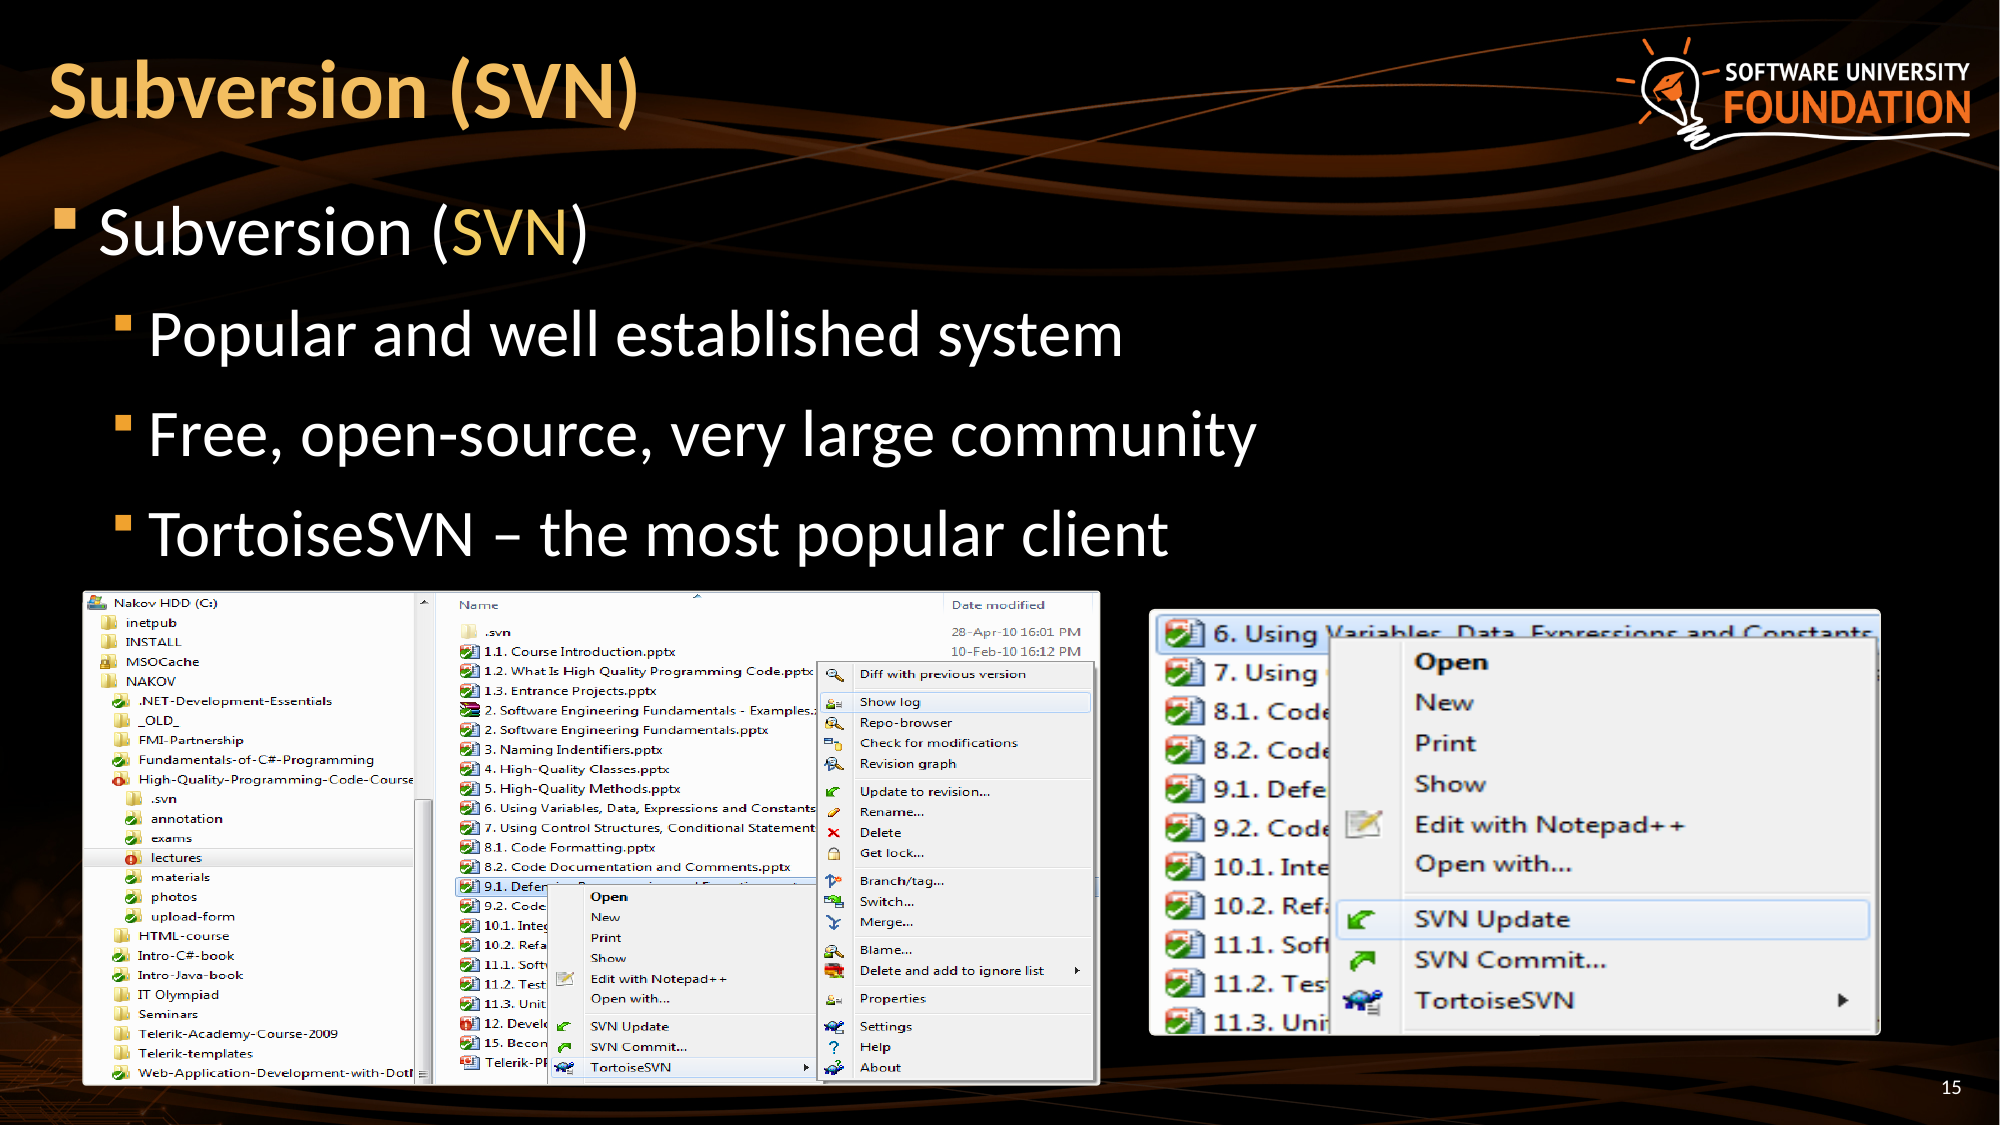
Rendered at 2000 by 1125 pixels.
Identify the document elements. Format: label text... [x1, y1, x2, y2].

list Subversion (SVN) Popular and well established system Free, open-source, very large community TortoiseSVN – the most popular client [31, 188, 1968, 1103]
picture [0, 0, 2000, 1125]
title Subversion (SVN) [30, 6, 1602, 189]
